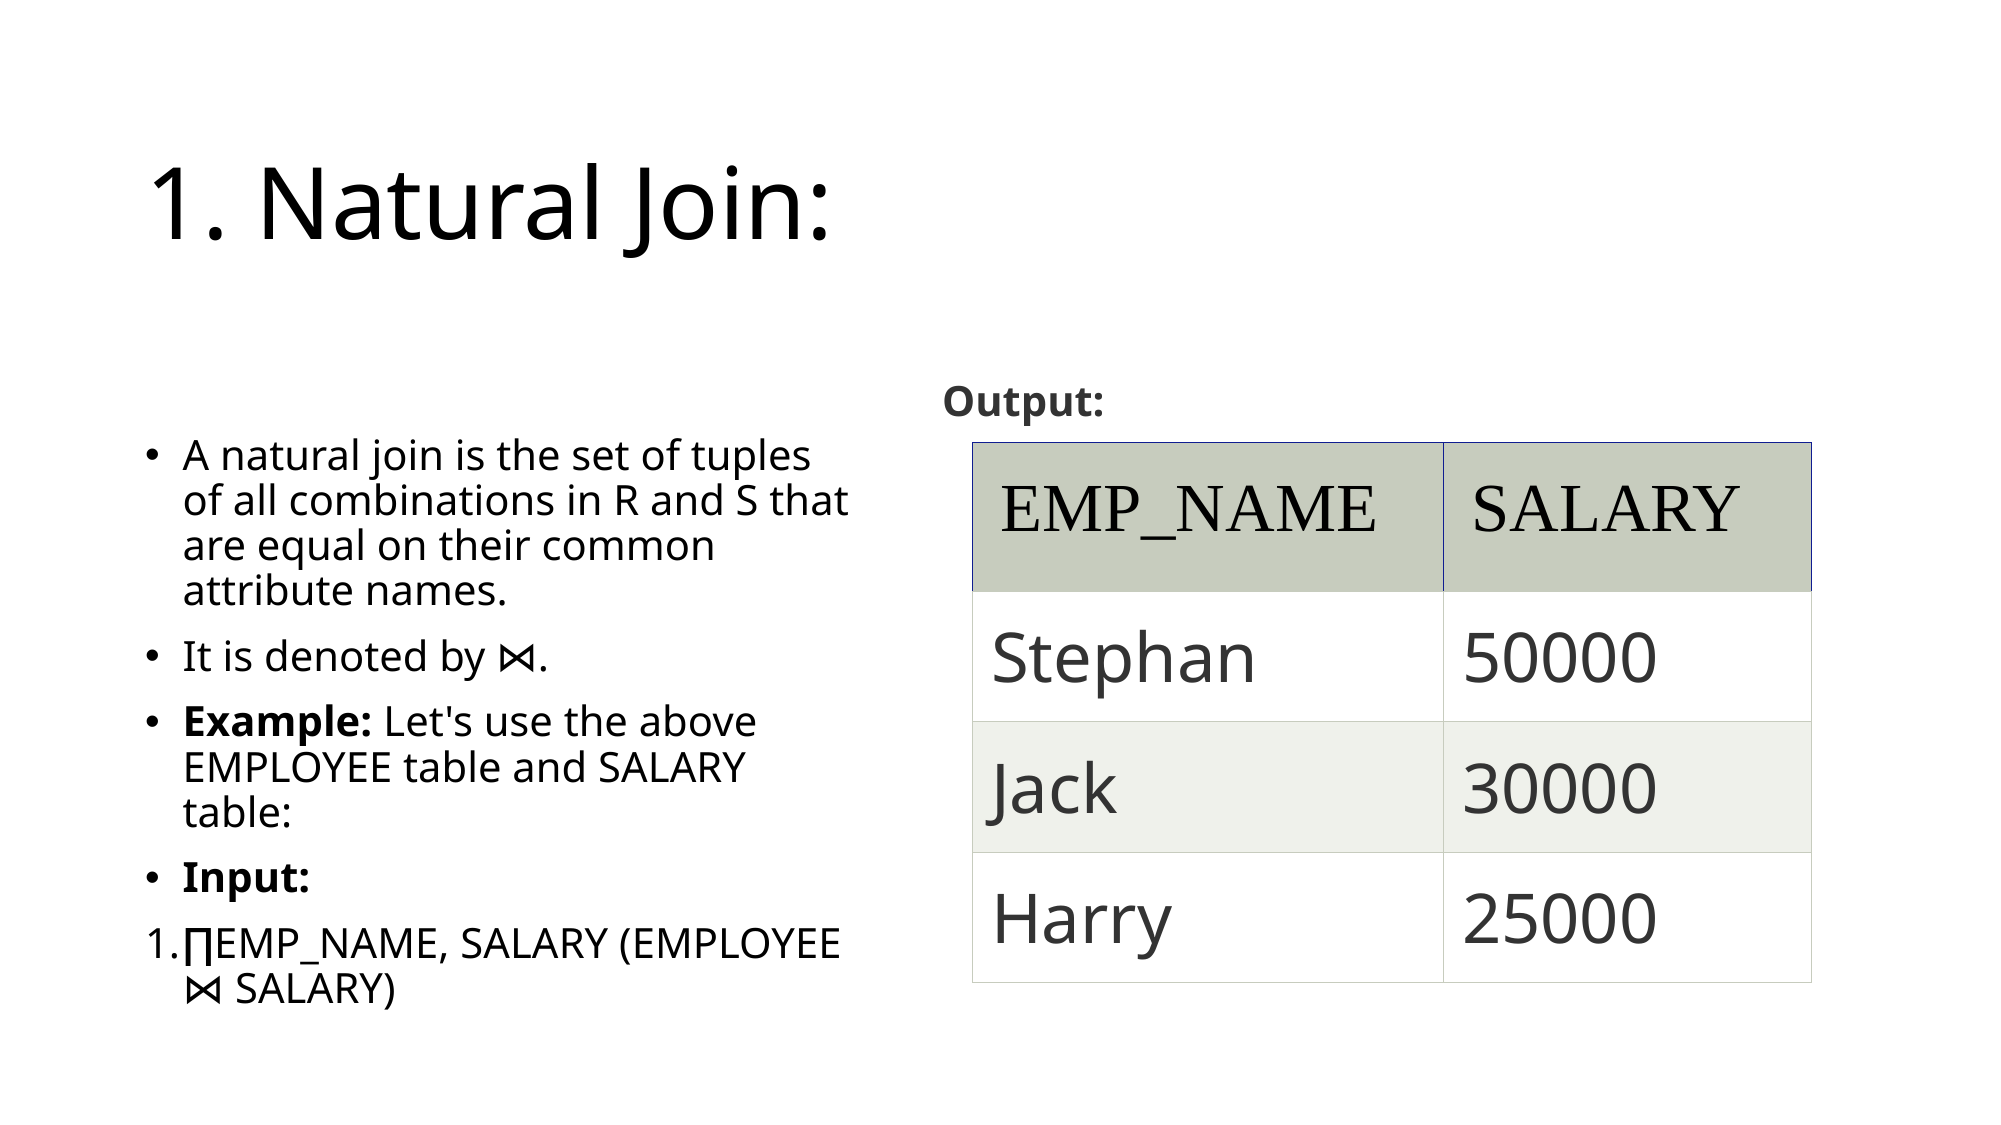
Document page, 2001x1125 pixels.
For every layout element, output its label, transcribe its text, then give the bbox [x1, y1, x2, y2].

table_cell Jack [973, 722, 1443, 852]
title 1. Natural Join: [130, 55, 1782, 269]
table_header EMP_NAME [973, 443, 1443, 591]
list A natural join is the set of tuples of all combinations in R and S that are equal on their common attribute names. It is denoted by ⋈. Example: Let's use the above EMPLOYEE table and SALARY table: Input: ∏EMP_NAME, SALARY (EMPLOYEE ⋈ SALARY) [130, 426, 874, 1024]
text_box Output: [927, 367, 1239, 433]
table_cell 30000 [1444, 722, 1811, 852]
table_cell 50000 [1444, 592, 1811, 721]
table_header SALARY [1444, 443, 1811, 591]
table_cell 25000 [1444, 853, 1811, 982]
table_cell Stephan [973, 592, 1443, 721]
table_cell Harry [973, 853, 1443, 982]
